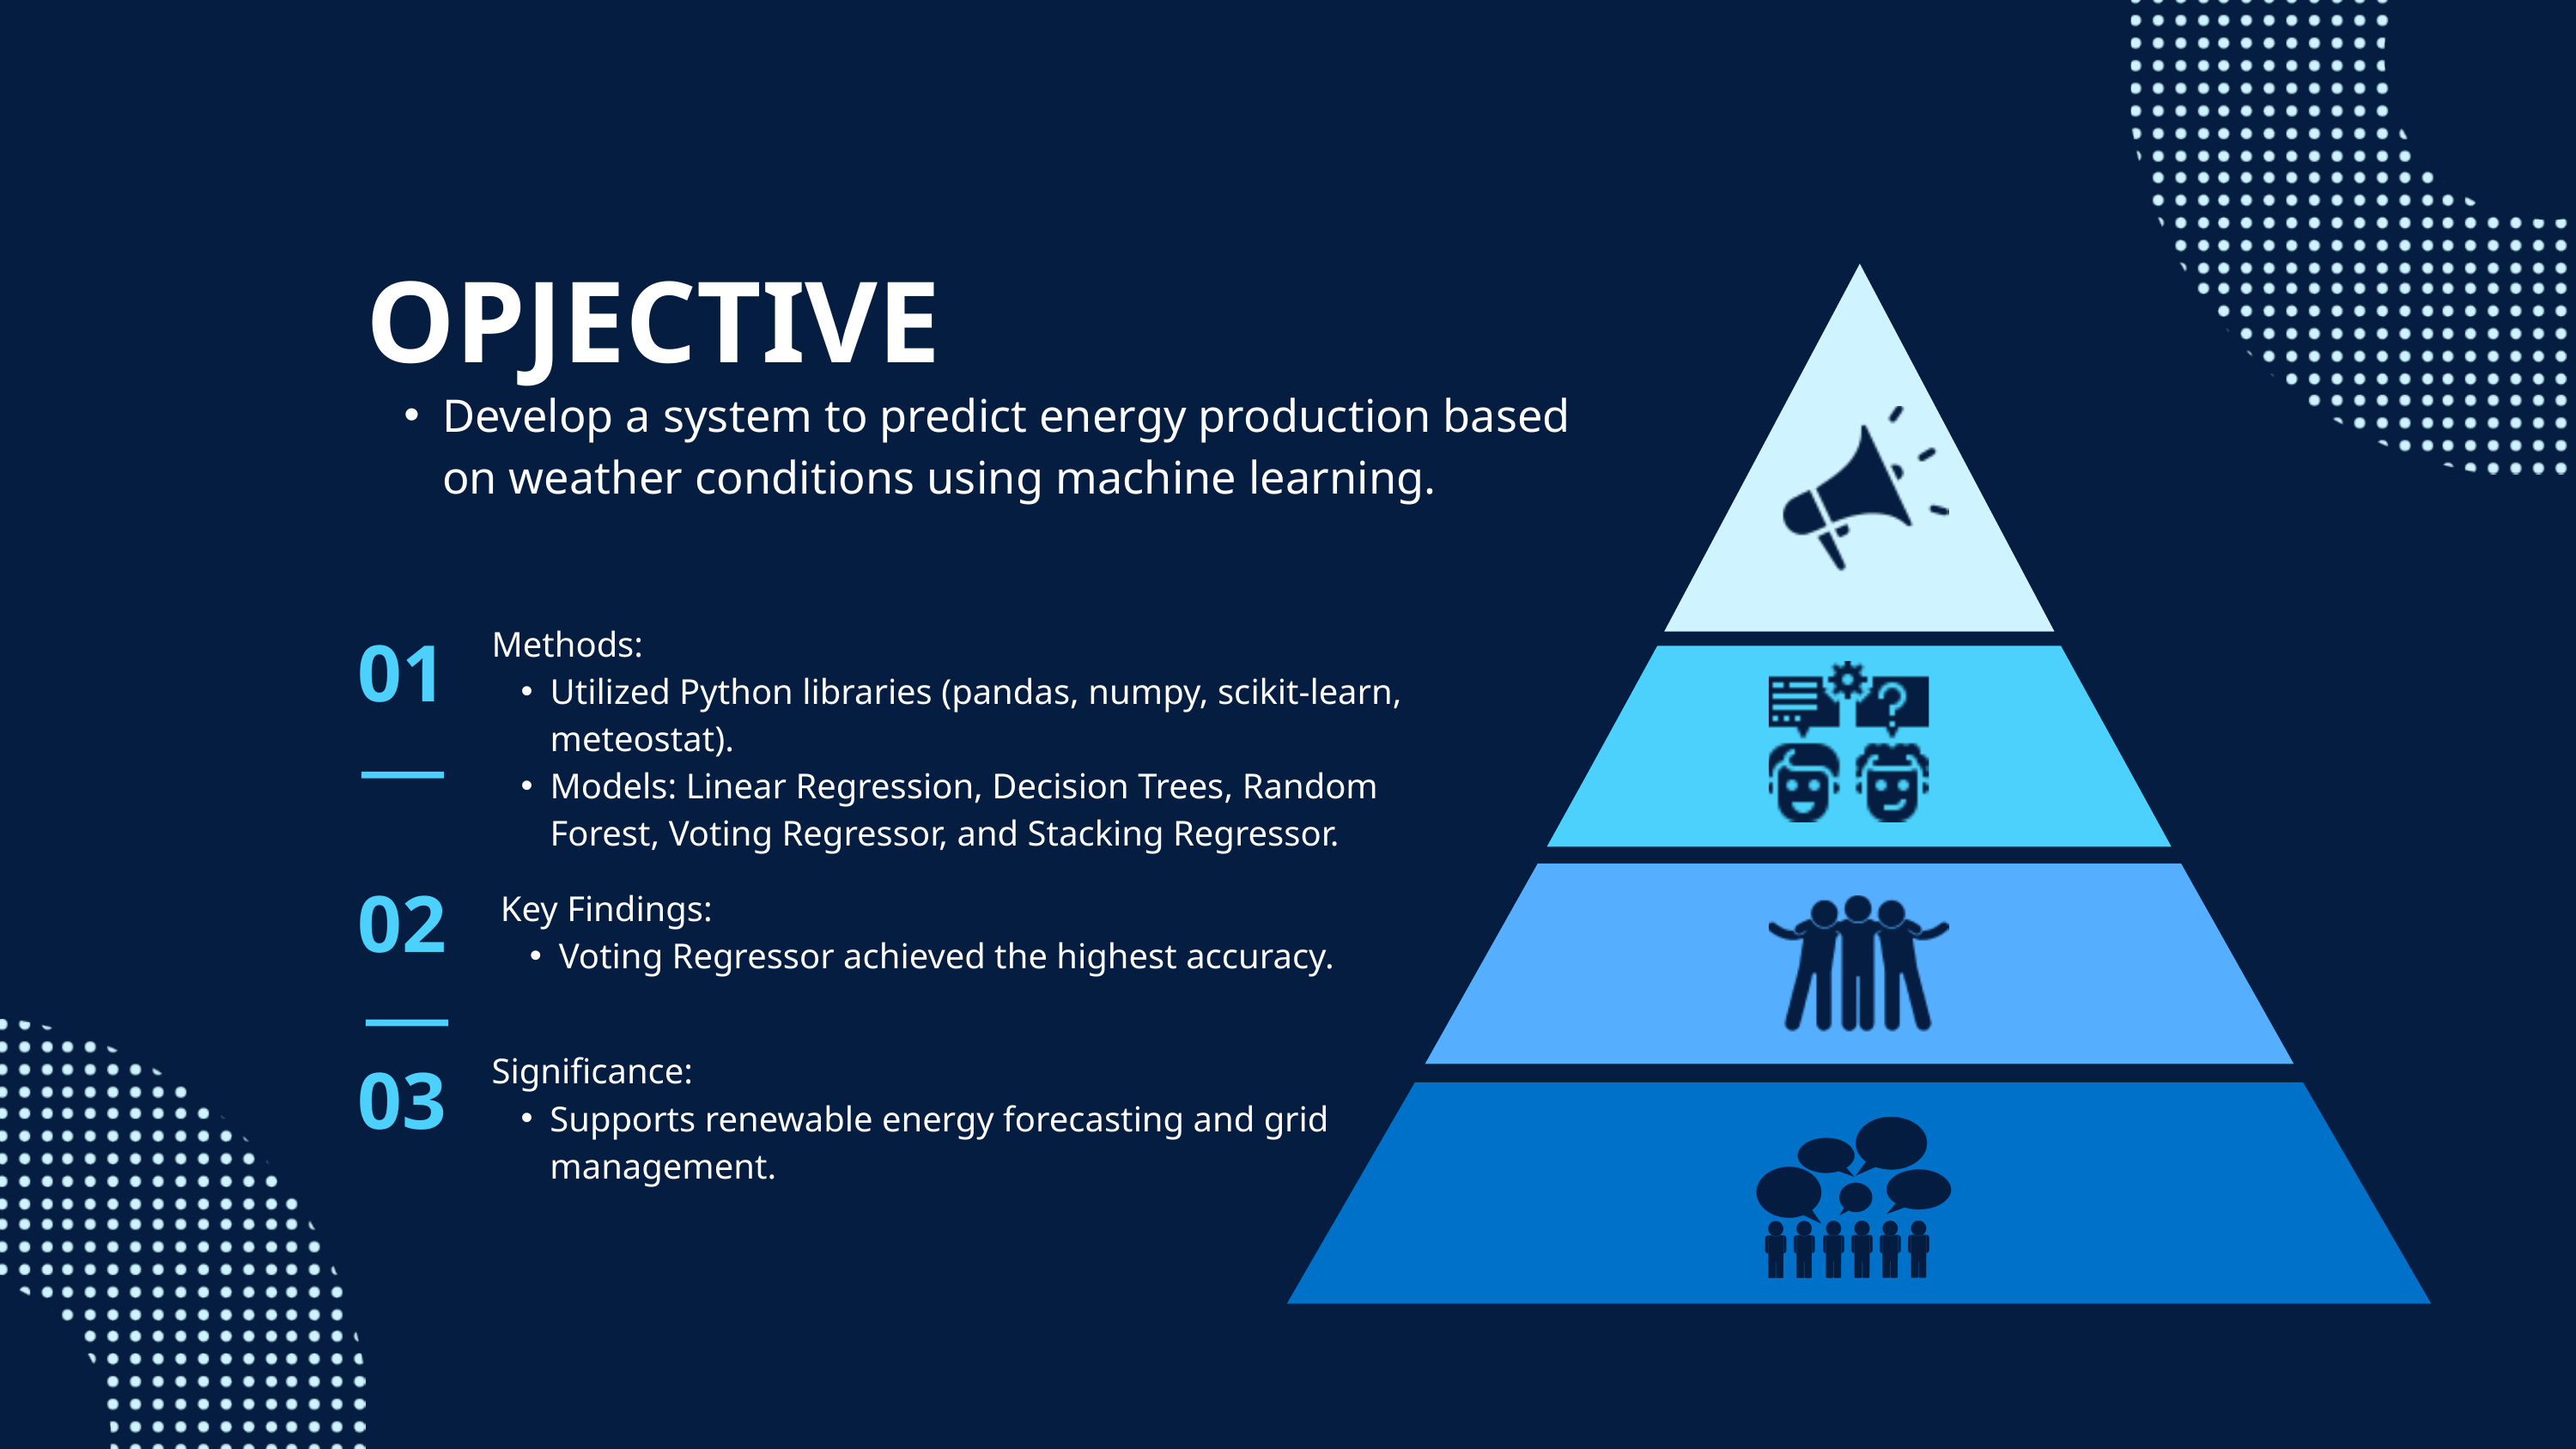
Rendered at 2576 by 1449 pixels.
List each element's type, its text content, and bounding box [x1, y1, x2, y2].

text_box 01 [335, 609, 471, 718]
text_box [1286, 1082, 2432, 1304]
text_box Significance: Supports renewable energy forecasting and grid management. [491, 1043, 1386, 1234]
text_box OPJECTIVE [365, 250, 1183, 379]
text_box 03 [366, 1037, 471, 1145]
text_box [1425, 863, 2294, 1064]
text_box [1663, 263, 2055, 632]
text_box [0, 1019, 366, 1449]
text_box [1546, 646, 2172, 847]
text_box Develop a system to predict energy production based on weather conditions using machine learning. [365, 379, 1589, 566]
text_box 02 [335, 860, 471, 968]
text_box Key Findings: Voting Regressor achieved the highest accuracy. [500, 880, 1394, 1023]
text_box Methods: Utilized Python libraries (pandas, numpy, scikit-learn, meteostat). Models: Linear Regression, Decision Trees, Random Forest, Voting Regressor, and Stacking Regressor. [491, 616, 1482, 900]
text_box [2130, 0, 2576, 475]
